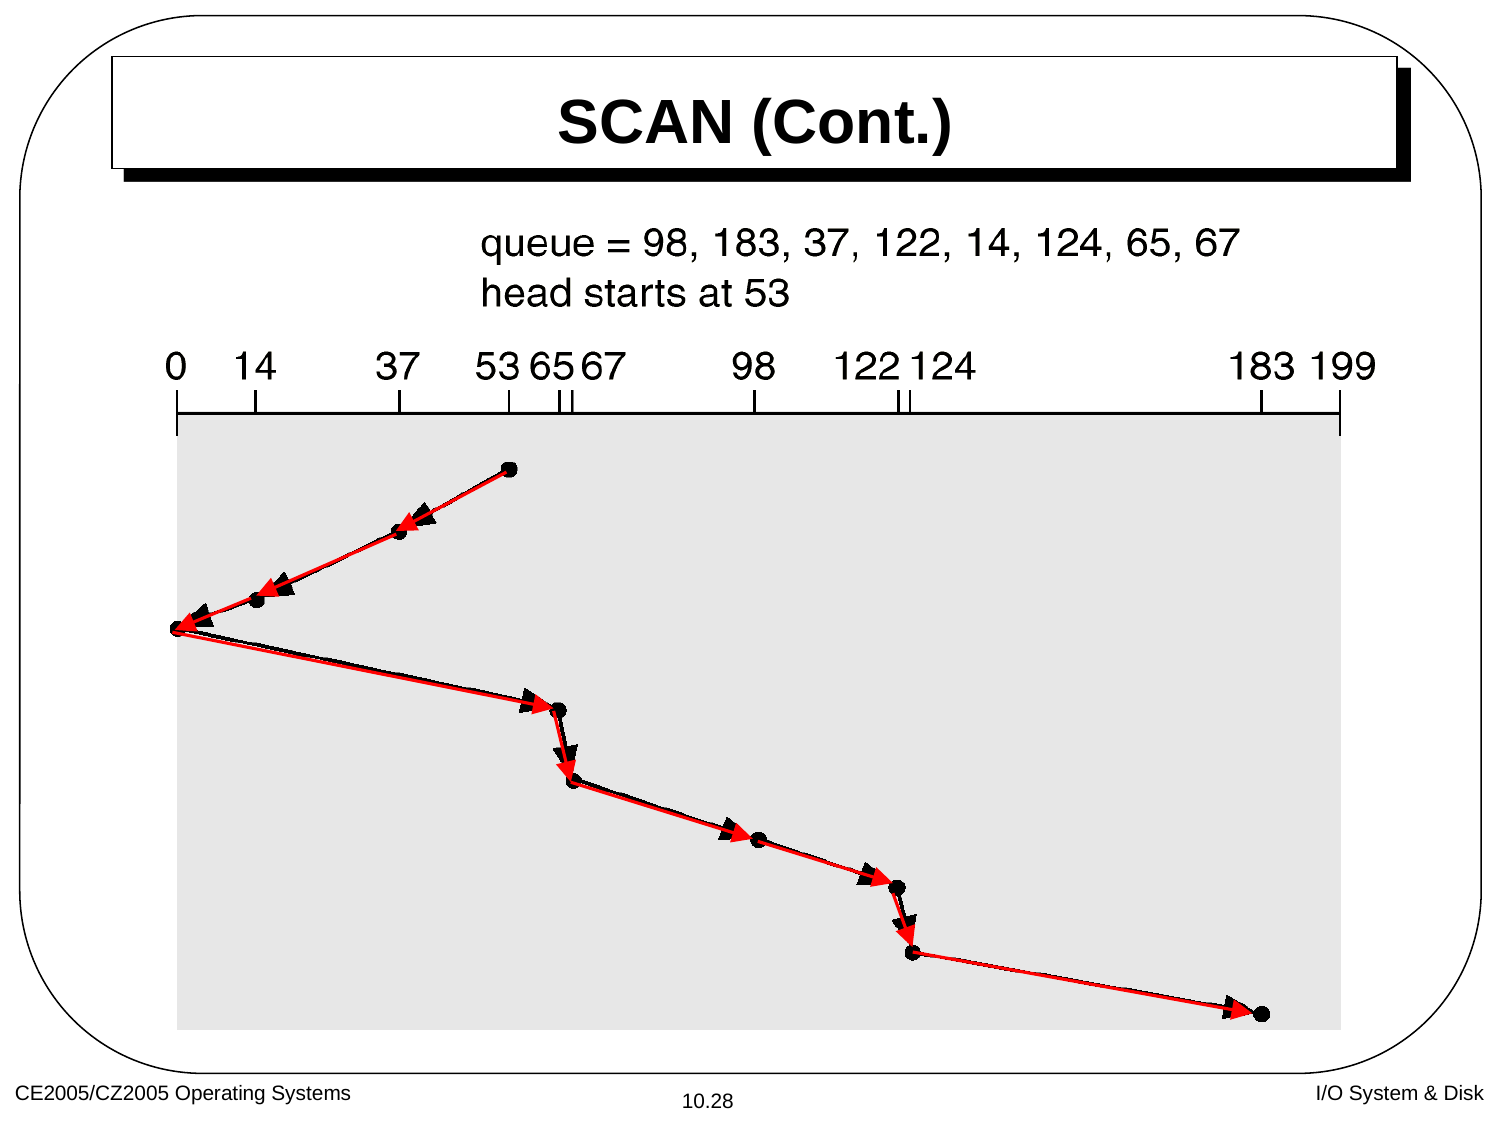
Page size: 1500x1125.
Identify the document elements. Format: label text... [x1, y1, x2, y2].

title SCAN (Cont.) [190, 81, 1321, 157]
picture [159, 222, 1383, 1030]
